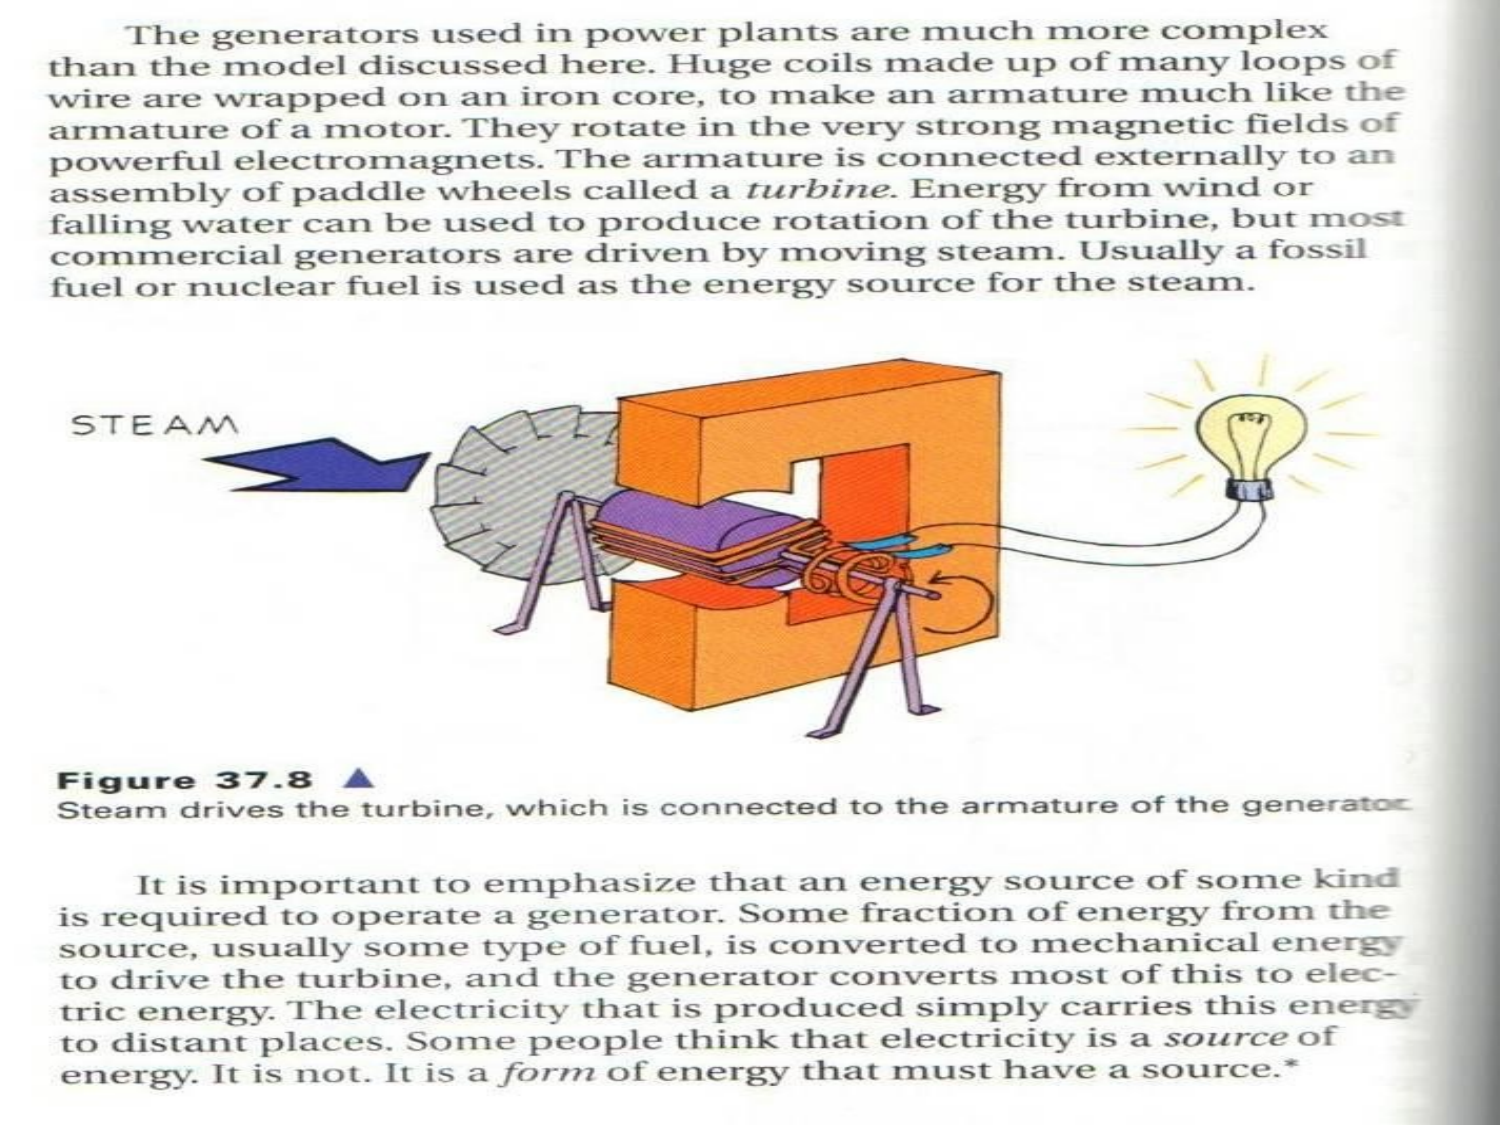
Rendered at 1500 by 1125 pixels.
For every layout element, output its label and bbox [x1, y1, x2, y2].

text_box [0, 0, 1500, 1125]
